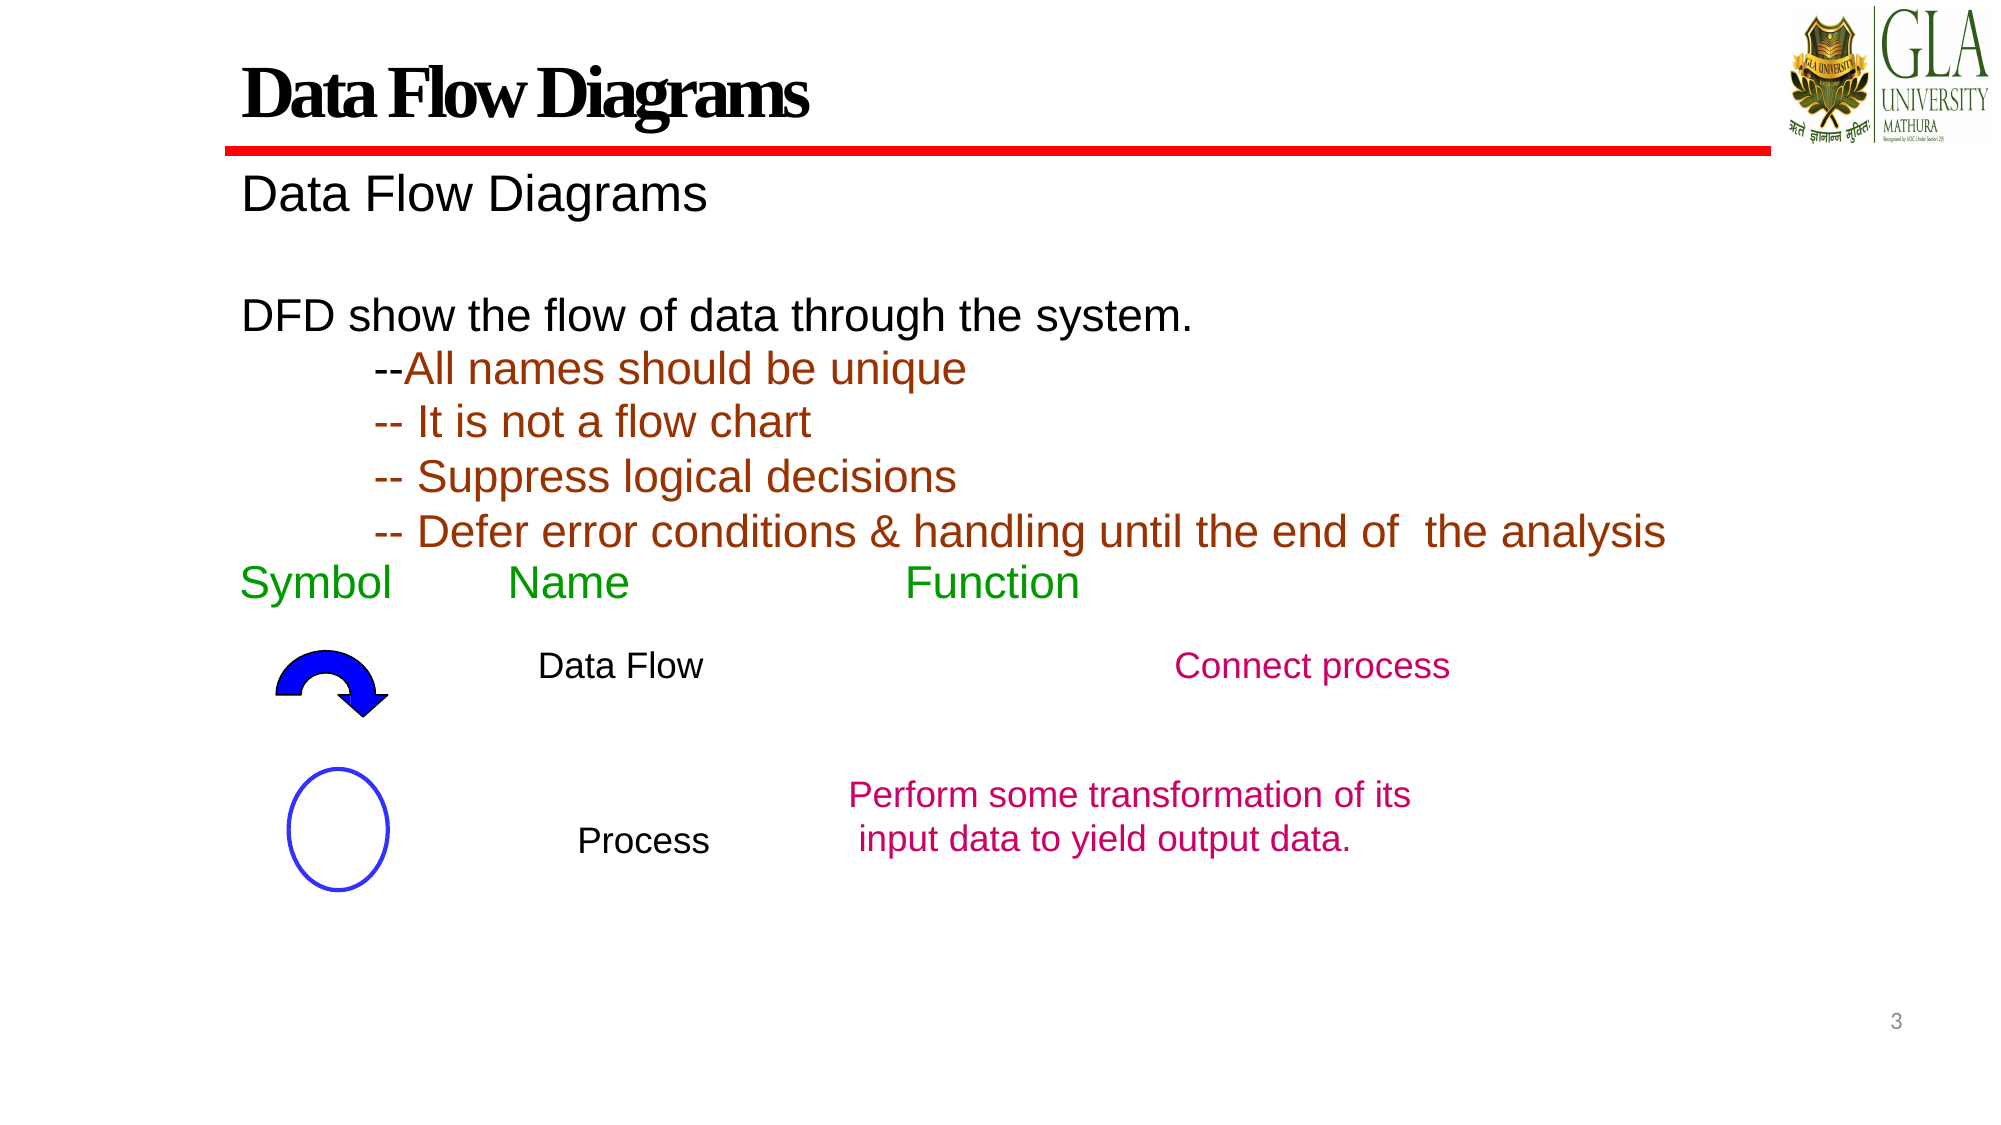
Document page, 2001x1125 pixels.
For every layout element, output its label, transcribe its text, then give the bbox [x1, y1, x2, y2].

picture [1789, 6, 1989, 144]
text_box Perform some transformation of its input data to yield output data. [846, 769, 1413, 860]
slide_number 3 [1866, 693, 1903, 1125]
text_box [288, 768, 388, 891]
text_box [276, 686, 304, 695]
text_box Data Flow Diagrams DFD show the flow of data through the system. --All names should be unique -- It is not a flow chart -- Suppress logical decisions -- Defer error conditions & handling until the end of the analysis Symbol Name Function Data Flow Connect process [239, 157, 1790, 686]
text_box Process [575, 814, 712, 861]
title Data Flow Diagrams [239, 0, 912, 150]
title Data Flow Diagrams [239, 151, 912, 157]
text_box [338, 686, 388, 717]
